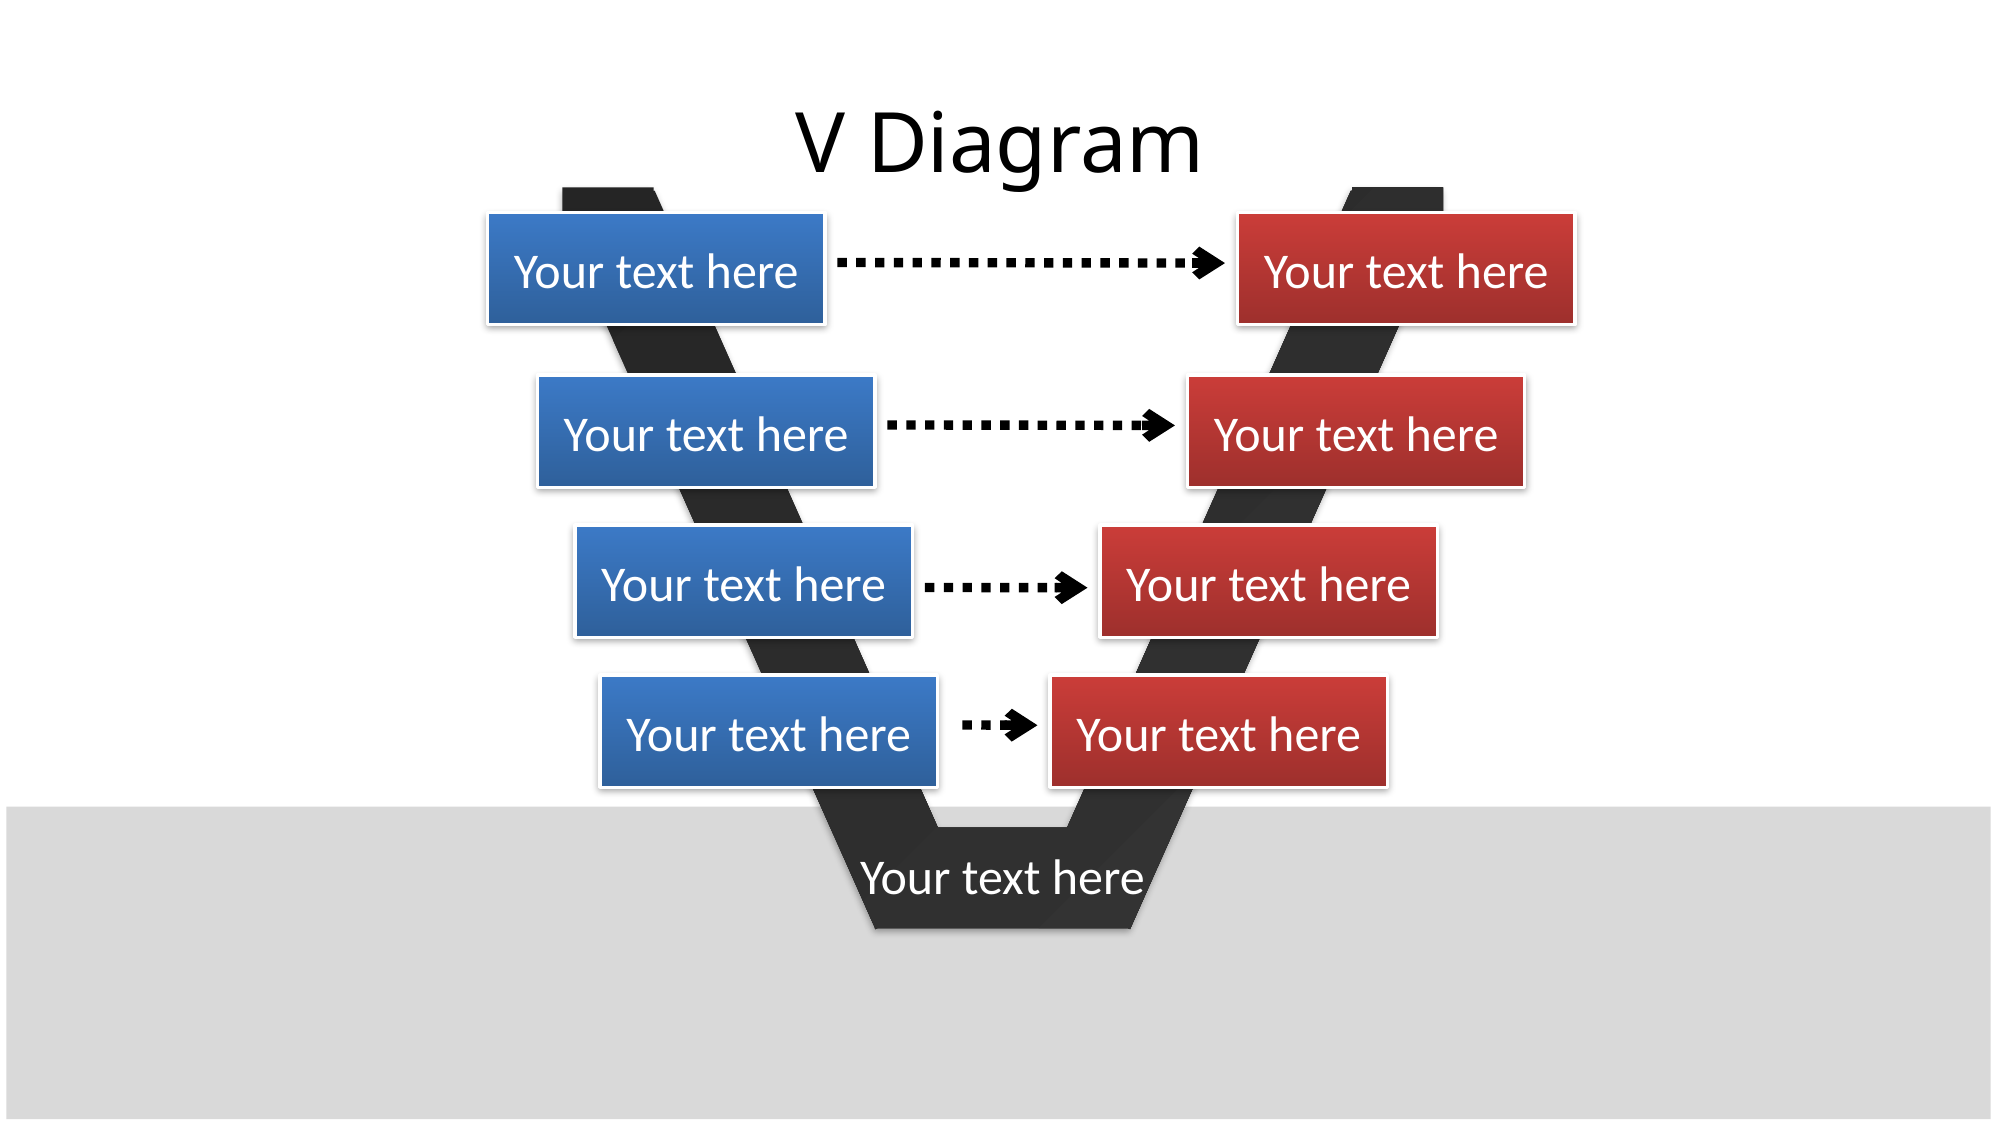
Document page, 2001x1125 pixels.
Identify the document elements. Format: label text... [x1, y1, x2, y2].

text_box [4, 805, 1993, 1121]
text_box Your text here [814, 837, 1190, 913]
text_box [814, 797, 1192, 837]
text_box [1134, 647, 1259, 672]
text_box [487, 212, 1576, 326]
title V Diagram [99, 45, 1900, 233]
text_box [560, 185, 666, 209]
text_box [599, 674, 1388, 788]
text_box [1267, 335, 1398, 372]
text_box [1200, 497, 1325, 522]
text_box [1340, 185, 1446, 209]
text_box [608, 335, 738, 372]
text_box [747, 647, 872, 672]
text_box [537, 374, 1526, 488]
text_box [574, 524, 1438, 638]
text_box [680, 497, 805, 522]
text_box [866, 913, 1140, 932]
